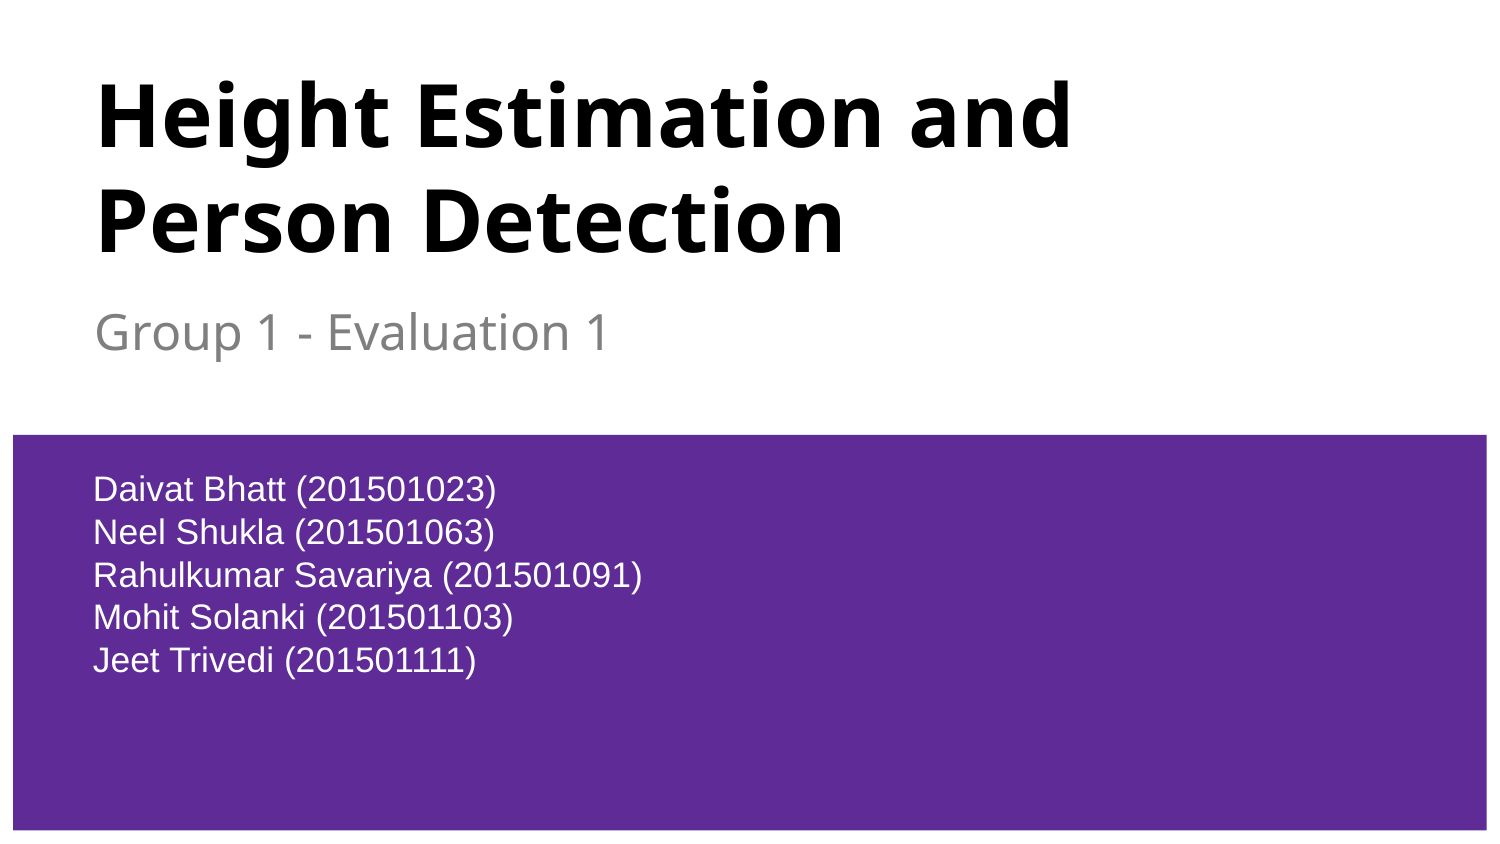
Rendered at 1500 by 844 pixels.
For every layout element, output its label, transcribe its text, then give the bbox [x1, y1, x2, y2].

text_box Daivat Bhatt (201501023) Neel Shukla (201501063) Rahulkumar Savariya (201501091) Mohit Solanki (201501103) Jeet Trivedi (201501111) [78, 451, 727, 743]
subtitle Group 1 - Evaluation 1 [79, 285, 1423, 427]
title Height Estimation and Person Detection [79, 43, 1423, 285]
